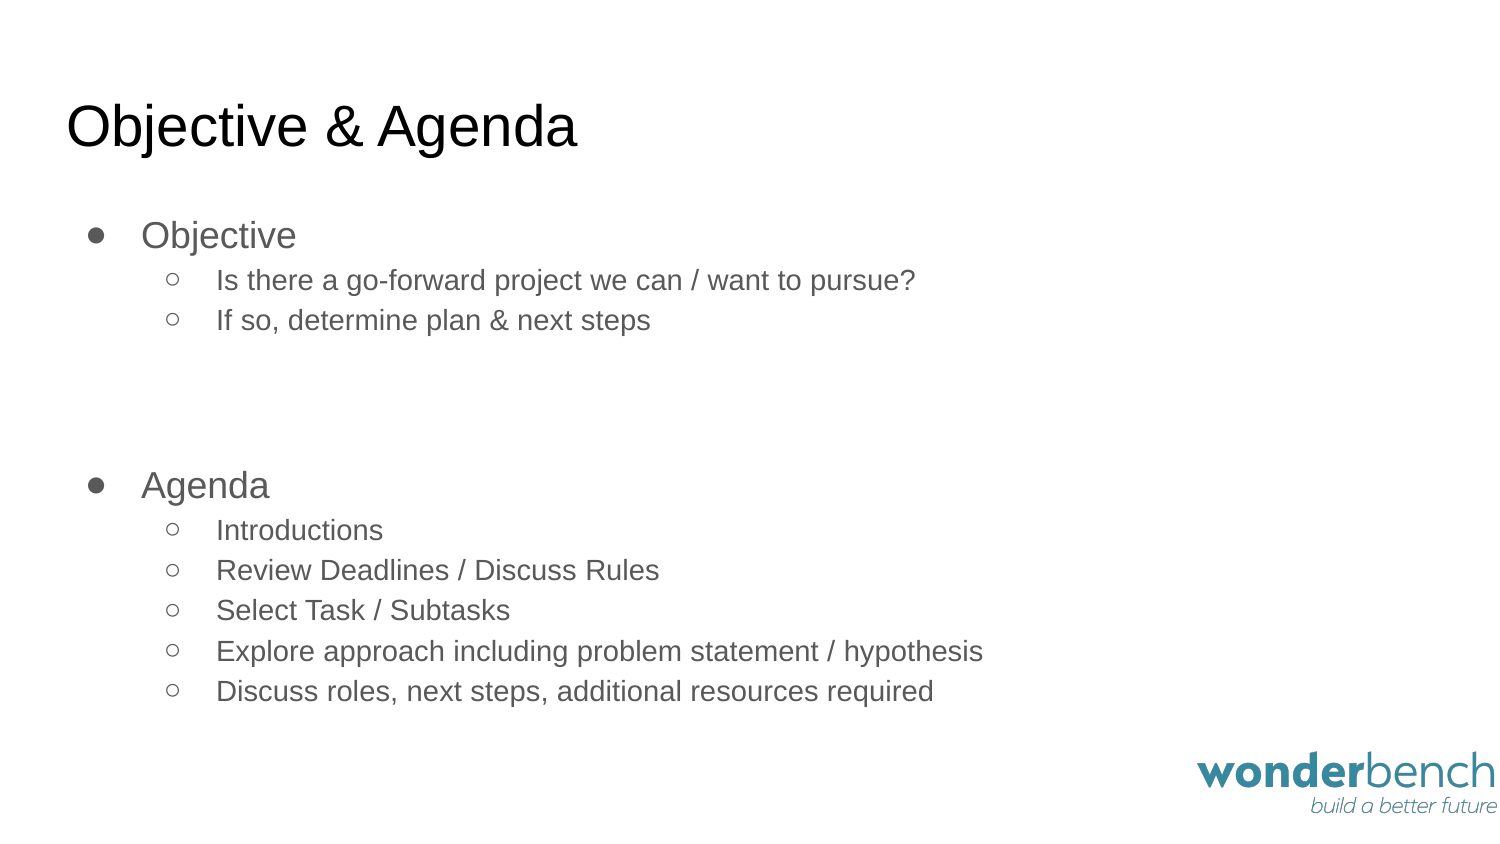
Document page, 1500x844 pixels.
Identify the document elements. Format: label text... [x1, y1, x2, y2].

title Objective & Agenda [51, 72, 1449, 167]
list Objective Is there a go-forward project we can / want to pursue? If so, determine plan & next steps Agenda Introductions Review Deadlines / Discuss Rules Select Task / Subtasks Explore approach including problem statement / hypothesis Discuss roles, next steps, additional resources required [51, 189, 1449, 489]
picture [1197, 741, 1498, 818]
